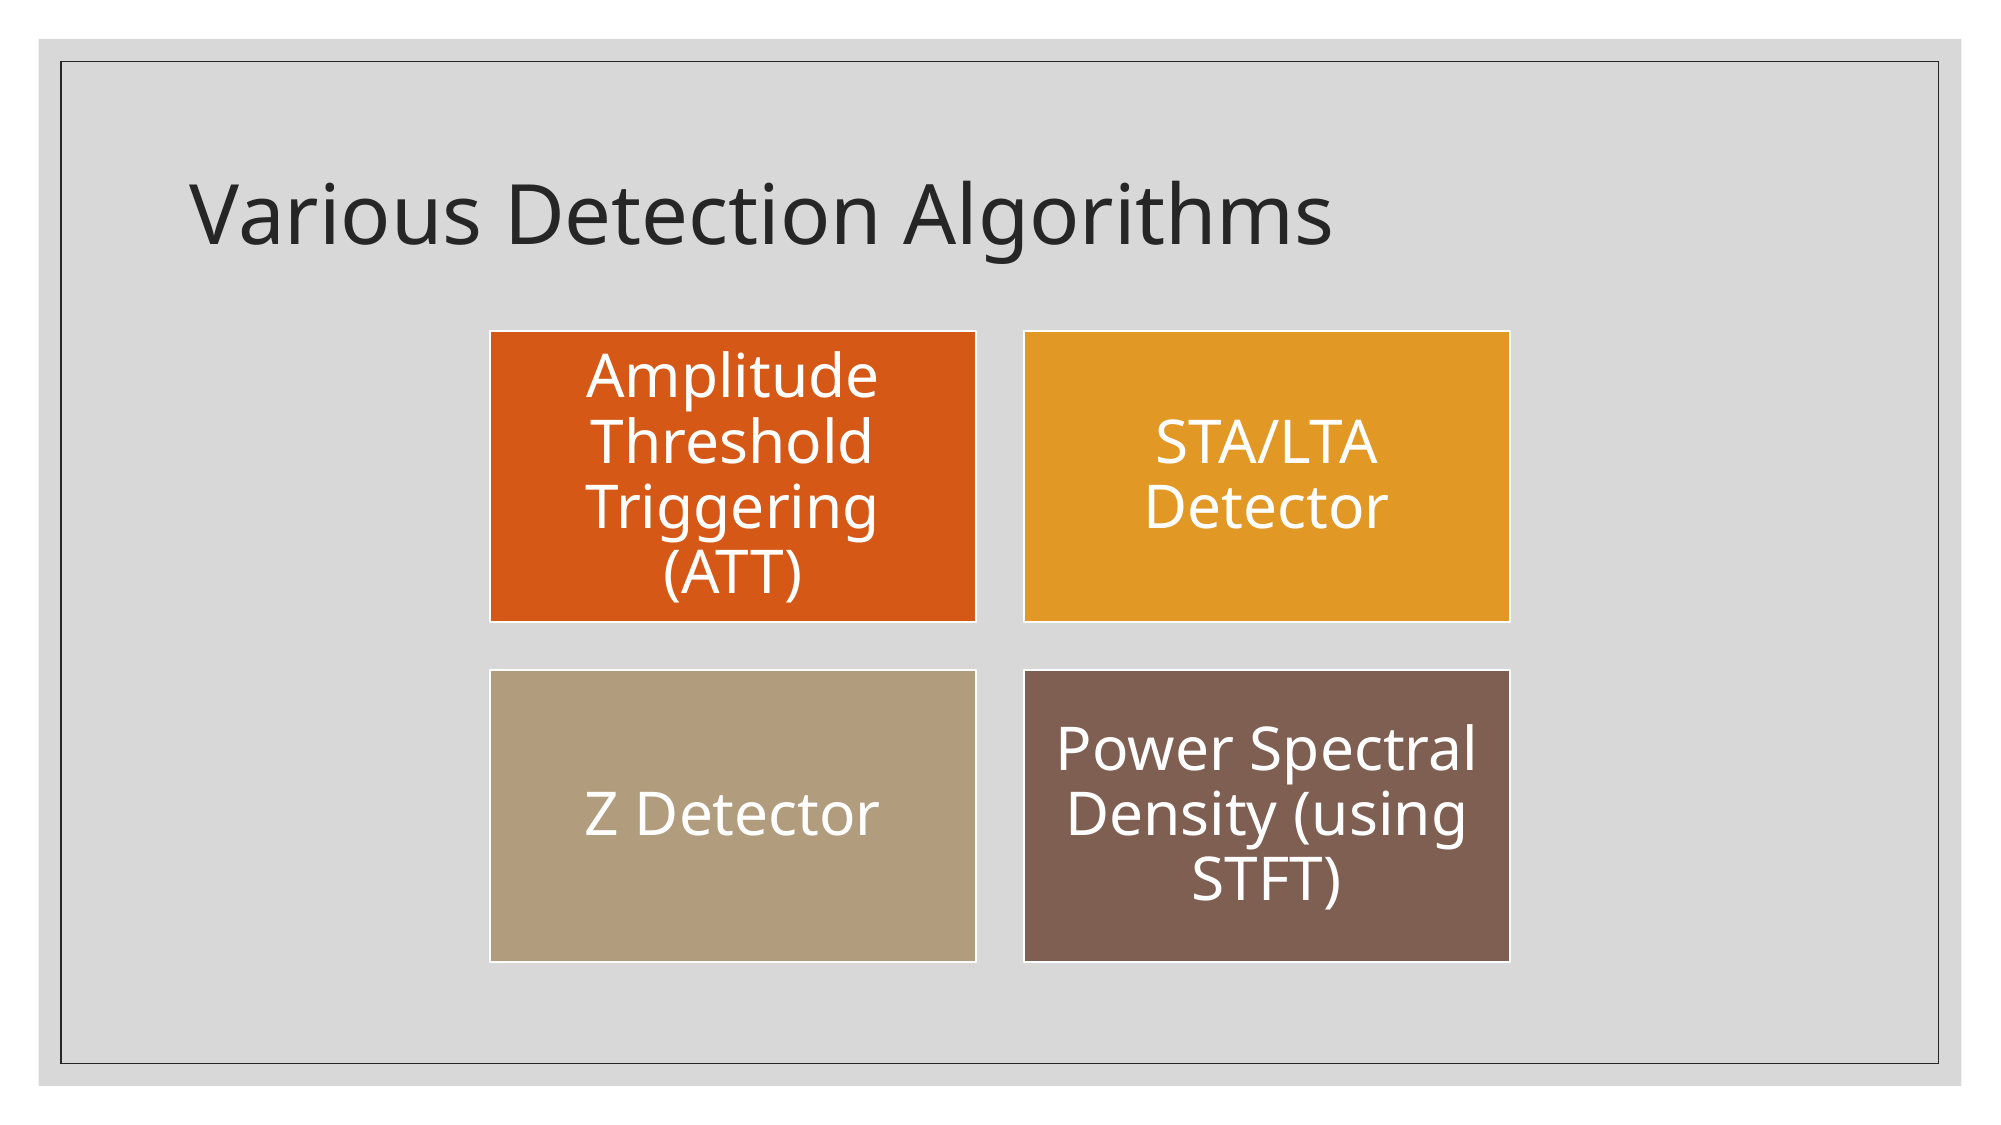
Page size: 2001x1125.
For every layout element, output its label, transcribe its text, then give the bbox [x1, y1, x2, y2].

title Various Detection Algorithms [174, 105, 1825, 331]
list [316, 330, 1684, 962]
